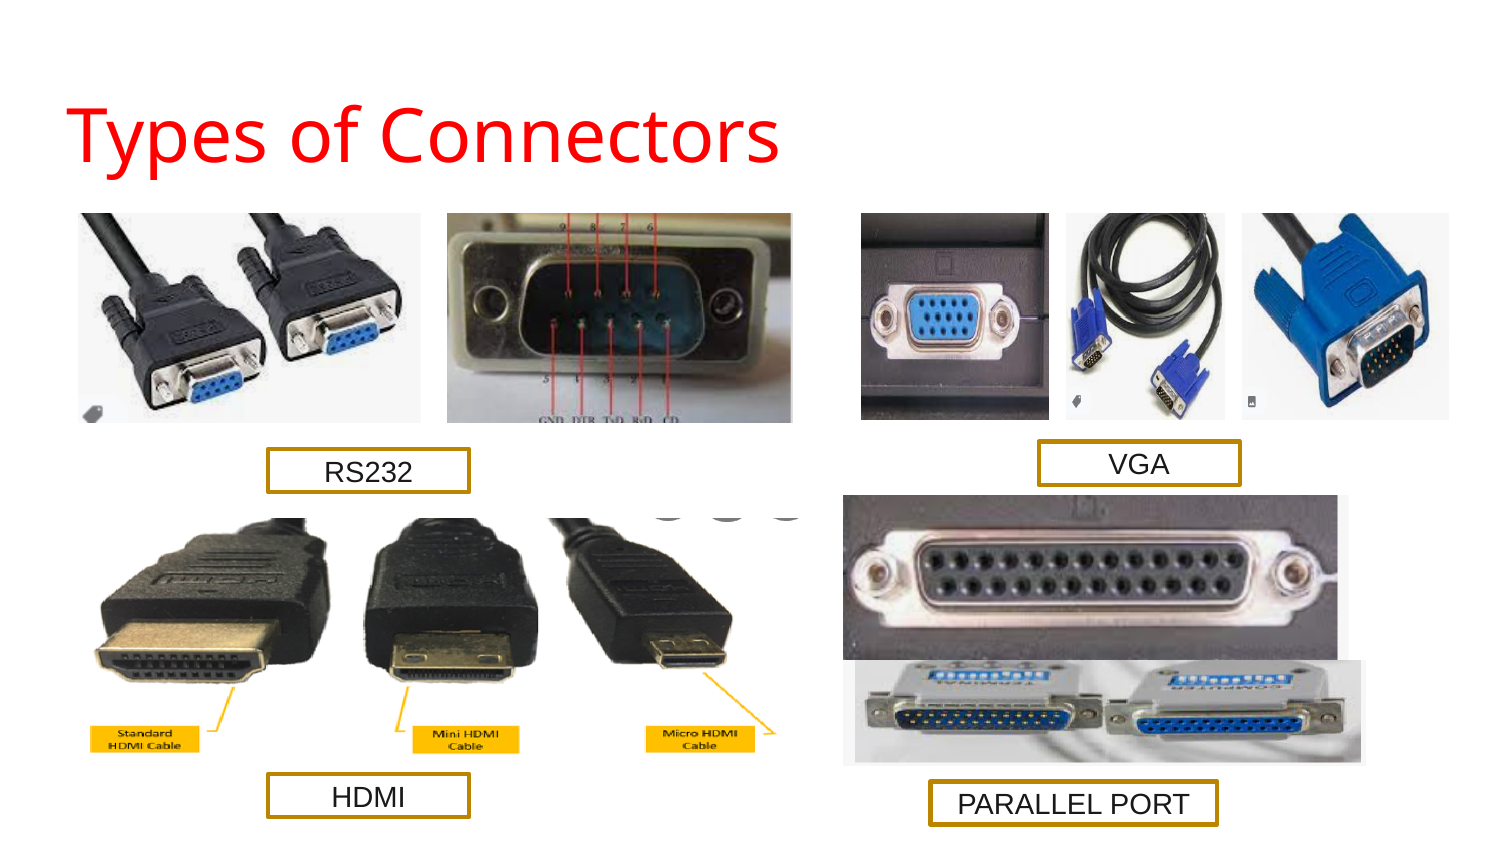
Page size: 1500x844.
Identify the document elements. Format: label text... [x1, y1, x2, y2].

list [78, 213, 436, 423]
picture [78, 517, 802, 767]
picture [842, 494, 1366, 766]
text_box HDMI [266, 774, 471, 819]
picture [447, 213, 794, 423]
text_box RS232 [266, 447, 471, 494]
text_box PARALLEL PORT [928, 779, 1219, 827]
title Types of Connectors [51, 72, 1449, 167]
picture [860, 213, 1450, 423]
text_box VGA [1037, 439, 1242, 487]
